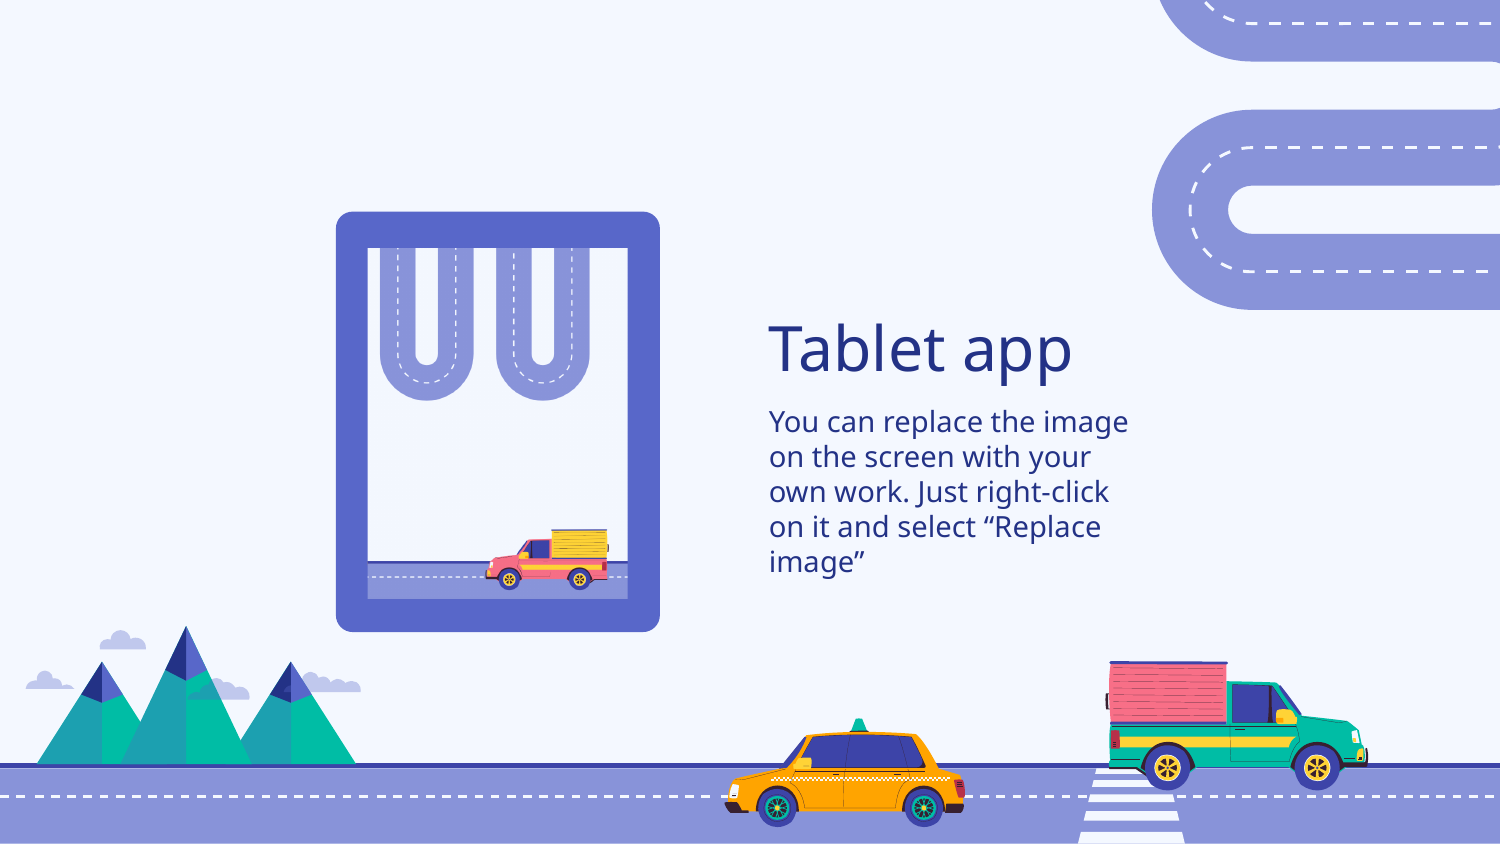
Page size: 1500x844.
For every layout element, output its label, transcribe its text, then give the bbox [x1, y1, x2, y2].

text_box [1151, 0, 1500, 311]
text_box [1104, 660, 1370, 791]
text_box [25, 625, 362, 765]
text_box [723, 718, 967, 828]
picture [367, 248, 628, 600]
title Tablet app [753, 298, 1165, 388]
subtitle You can replace the image on the screen with your own work. Just right-click on it and select “Replace image” [753, 388, 1165, 546]
text_box [335, 211, 660, 633]
